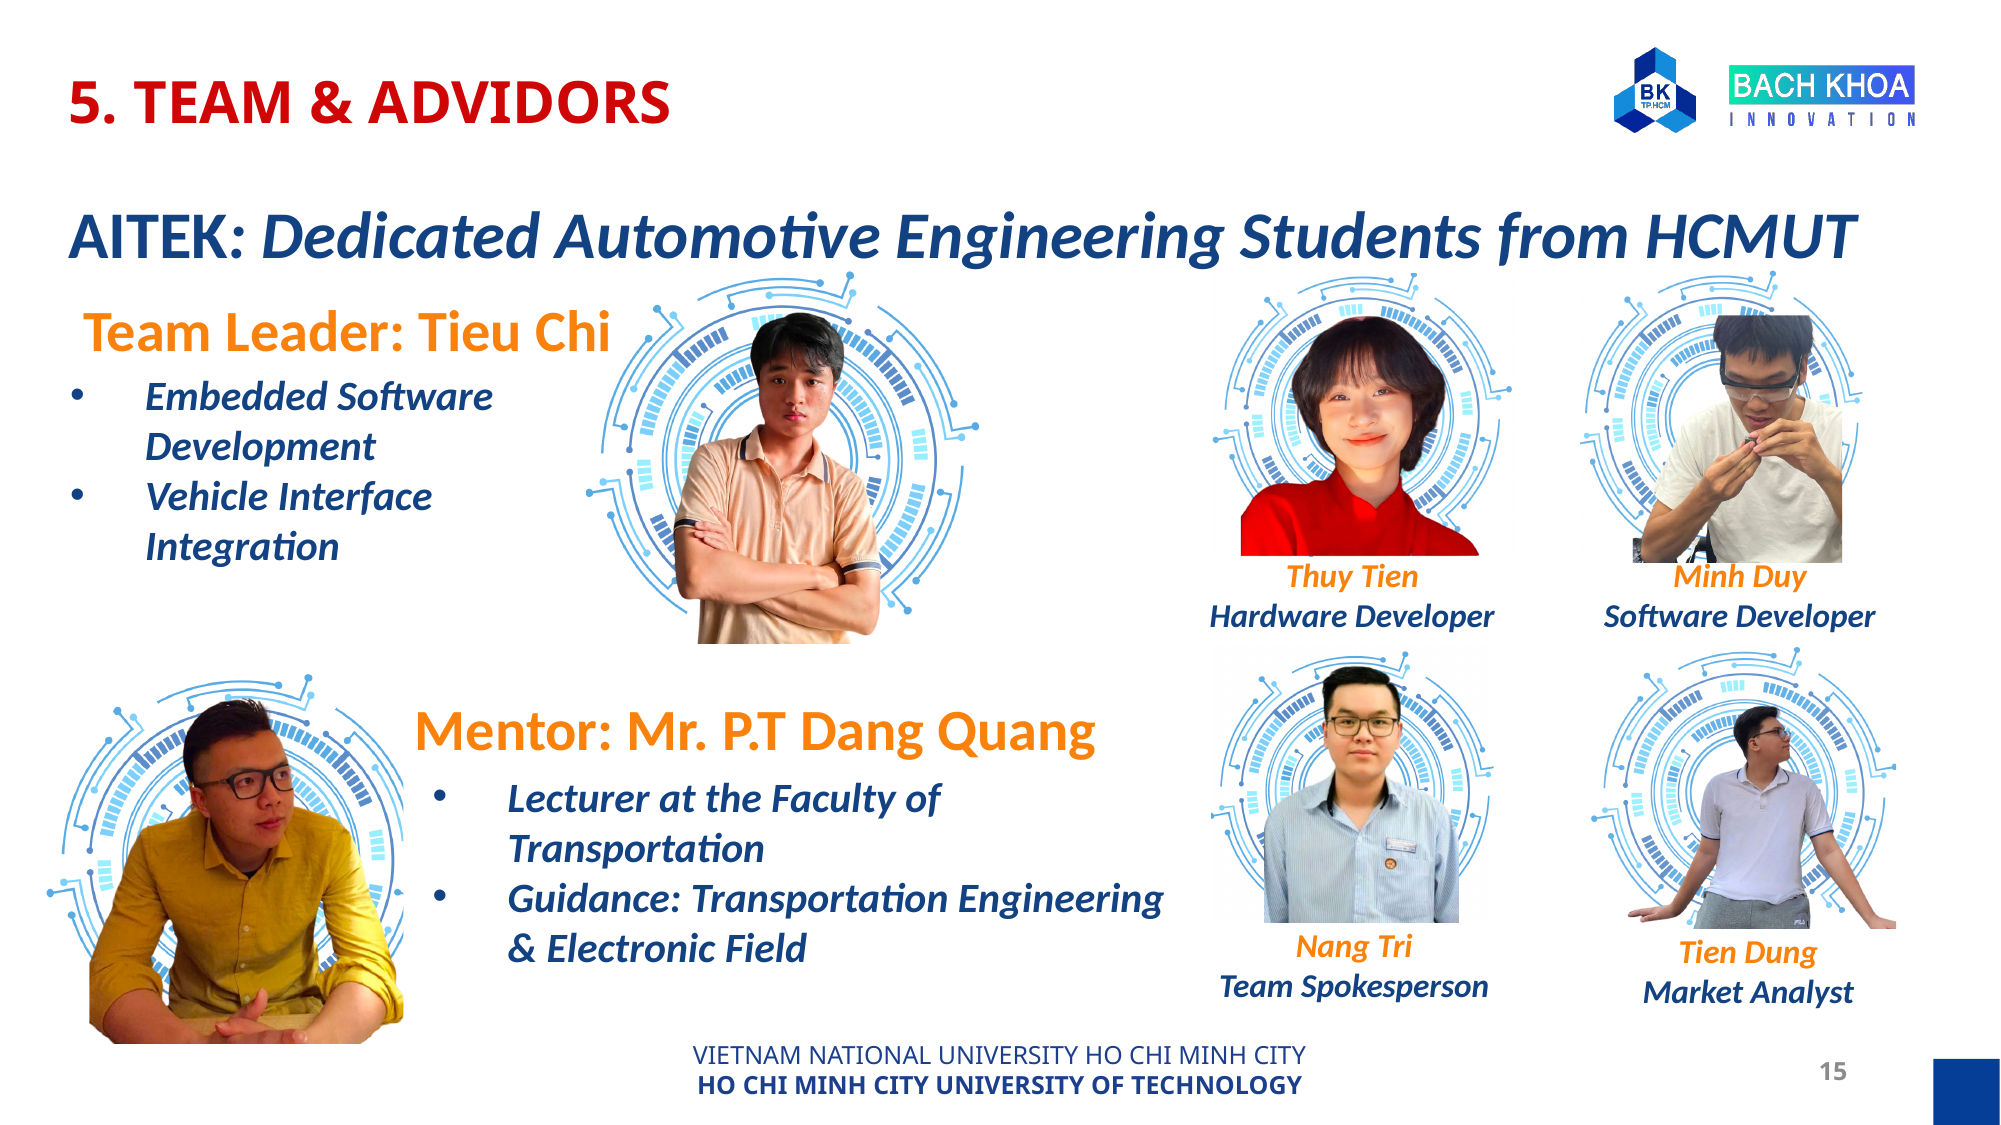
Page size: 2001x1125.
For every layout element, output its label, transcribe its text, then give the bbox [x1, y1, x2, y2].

picture [1211, 643, 1494, 923]
text_box AITEK: Dedicated Automotive Engineering Students from HCMUT [53, 184, 1934, 279]
picture [1722, 59, 1921, 133]
slide_number 15 [1785, 1042, 1863, 1103]
picture [1211, 273, 1515, 559]
picture [585, 268, 991, 644]
text_box [1932, 1058, 2000, 1125]
text_box 5. TEAM & ADVIDORS [53, 57, 1424, 143]
picture [37, 663, 404, 1044]
text_box Tien Dung Market Analyst [1576, 922, 1920, 1018]
picture [1579, 270, 1863, 563]
text_box Minh Duy Software Developer [1568, 547, 1912, 642]
picture [1586, 643, 1897, 929]
text_box Lecturer at the Faculty of Transportation Guidance: Transportation Engineering & Electronic Field [417, 763, 1202, 978]
text_box Team Leader: Tieu Chi [0, 286, 585, 371]
text_box Embedded Software Development Vehicle Interface Integration [55, 361, 585, 577]
text_box Mentor: Mr. P.T Dang Quang [404, 684, 1173, 770]
text_box Thuy Tien Hardware Developer [1180, 547, 1524, 642]
text_box Nang Tri Team Spokesperson [1182, 917, 1526, 1012]
picture [1614, 47, 1696, 133]
